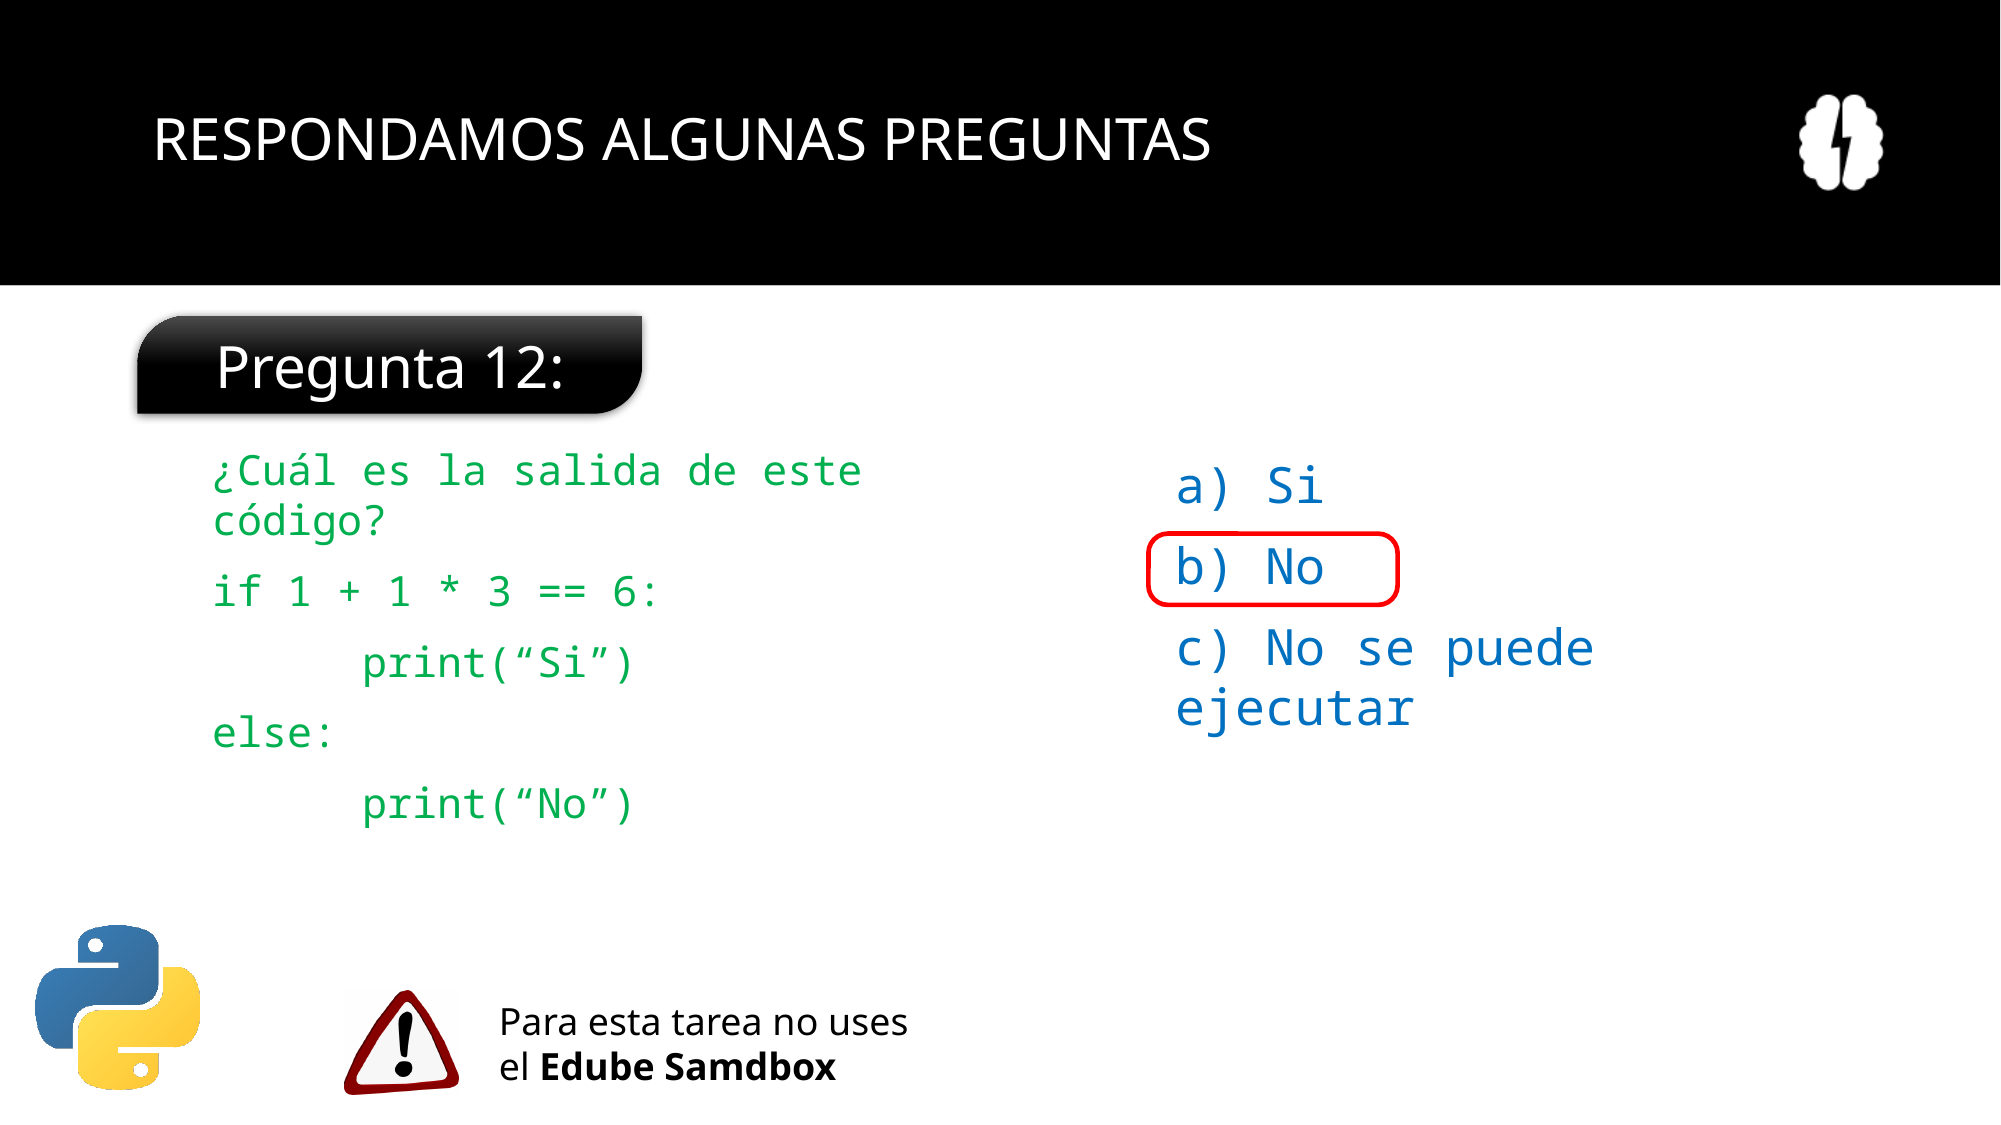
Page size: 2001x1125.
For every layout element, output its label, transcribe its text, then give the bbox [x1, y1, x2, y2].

text_box [1147, 532, 1399, 606]
list ¿Cuál es la salida de este código? if 1 + 1 * 3 == 6: print(“Si”) else: print(“No”) [137, 364, 988, 1009]
text_box Pregunta 12: [137, 316, 643, 414]
title RESPONDAMOS ALGUNAS PREGUNTAS [137, 89, 1682, 194]
list a) Si b) No c) No se puede ejecutar [1012, 364, 1863, 1009]
text_box Para esta tarea no uses el Edube Samdbox [483, 990, 936, 1096]
picture [0, 0, 2001, 1125]
